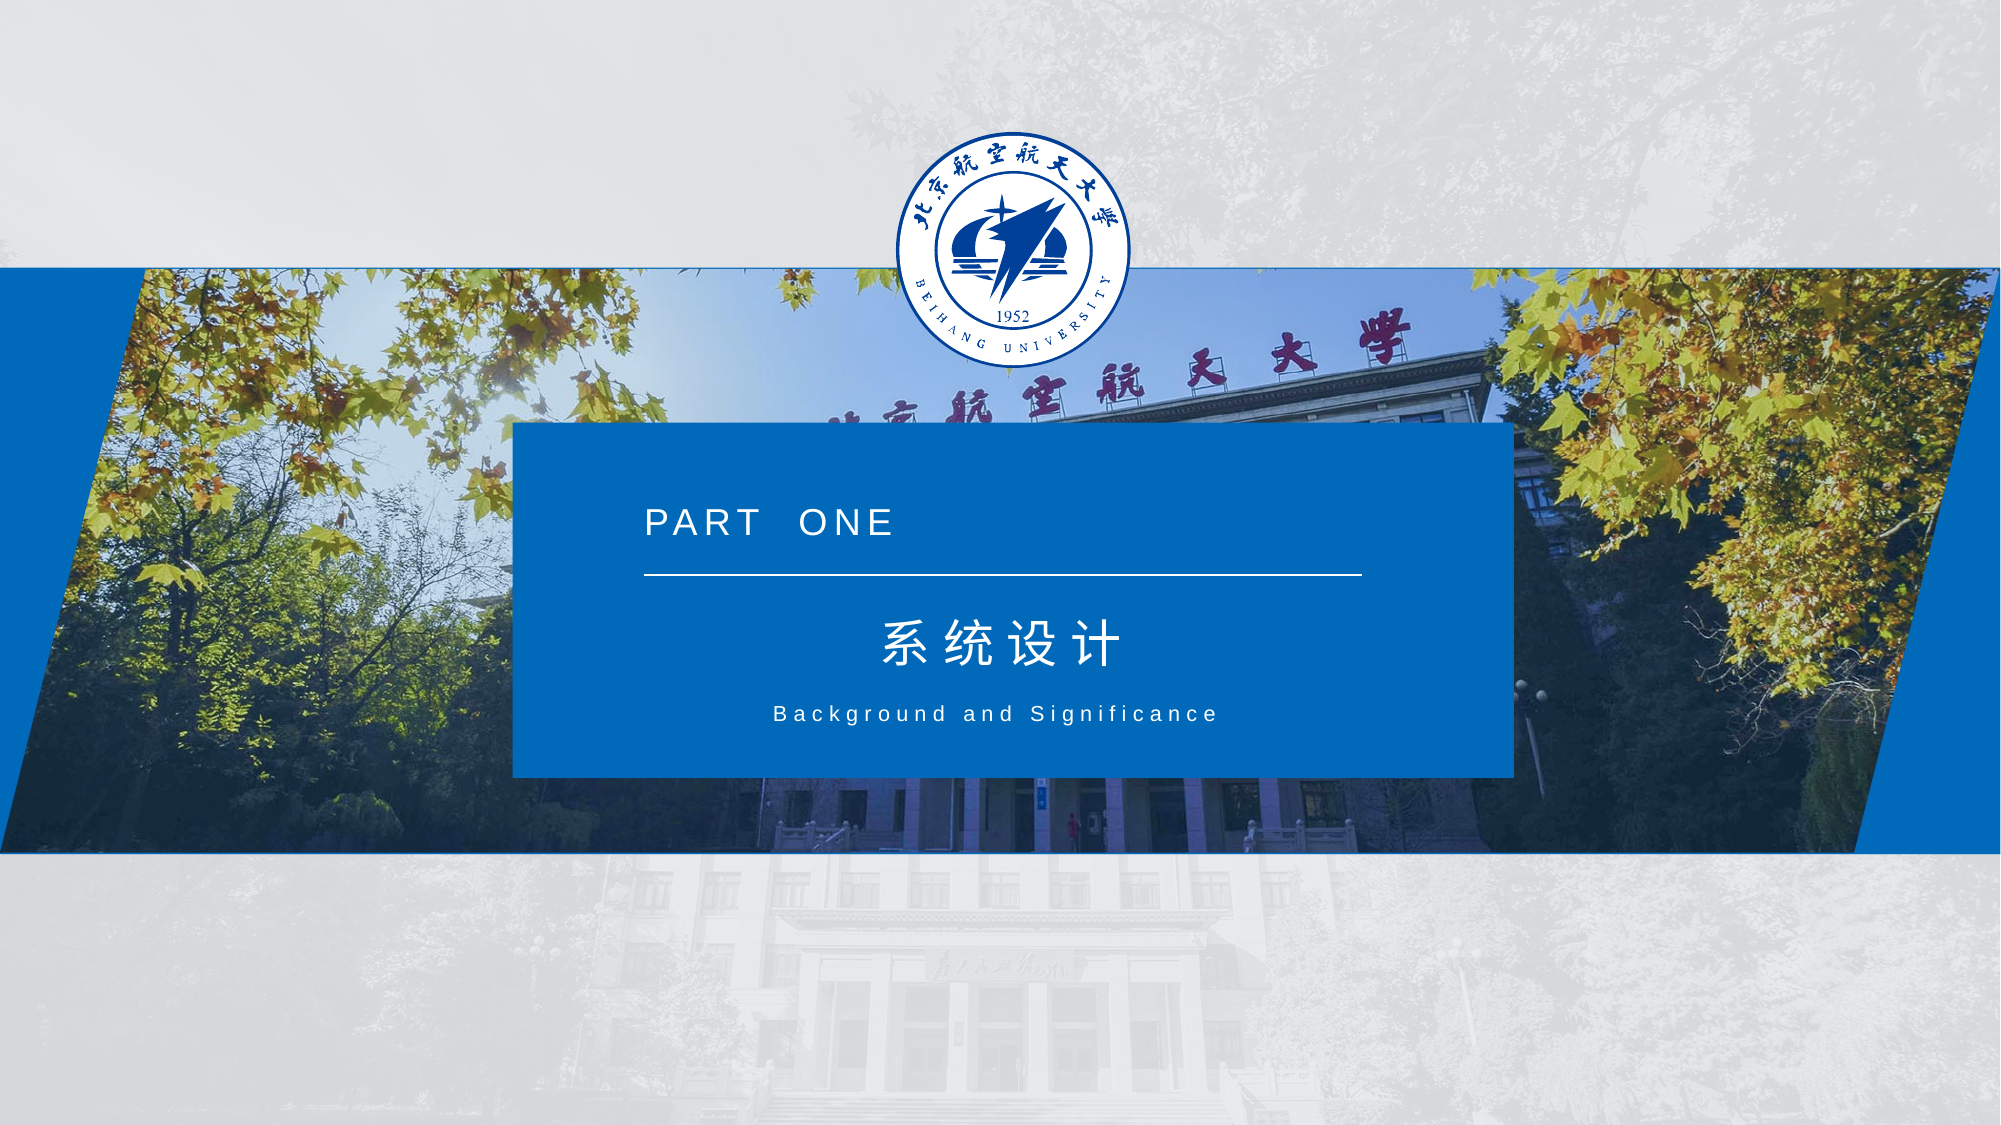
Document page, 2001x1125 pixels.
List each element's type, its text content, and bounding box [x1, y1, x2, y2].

list PART ONE [644, 495, 1362, 555]
picture [0, 268, 2000, 853]
list 系统设计 [642, 610, 1360, 681]
list Background and Significance [642, 694, 1360, 734]
